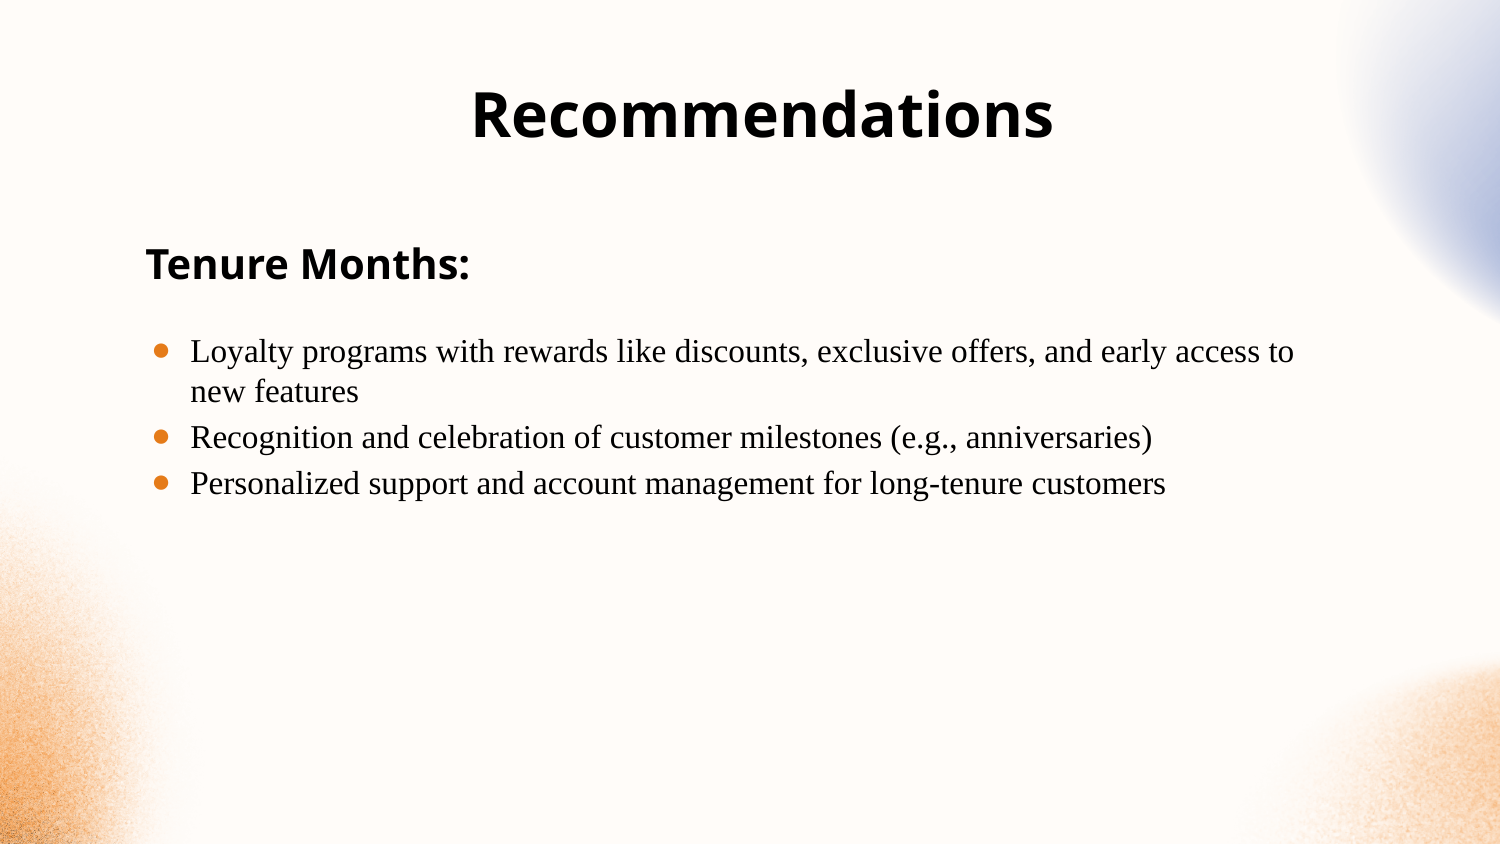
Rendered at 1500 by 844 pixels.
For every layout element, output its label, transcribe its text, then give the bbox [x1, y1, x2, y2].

title Tenure Months: [130, 242, 746, 277]
picture [1332, 0, 1500, 364]
title Recommendations [130, 60, 1395, 150]
picture [0, 375, 375, 844]
picture [1216, 507, 1500, 844]
list Loyalty programs with rewards like discounts, exclusive offers, and early access to new features Recognition and celebration of customer milestones (e.g., anniversaries) Personalized support and account management for long-tenure customers [130, 277, 1348, 755]
